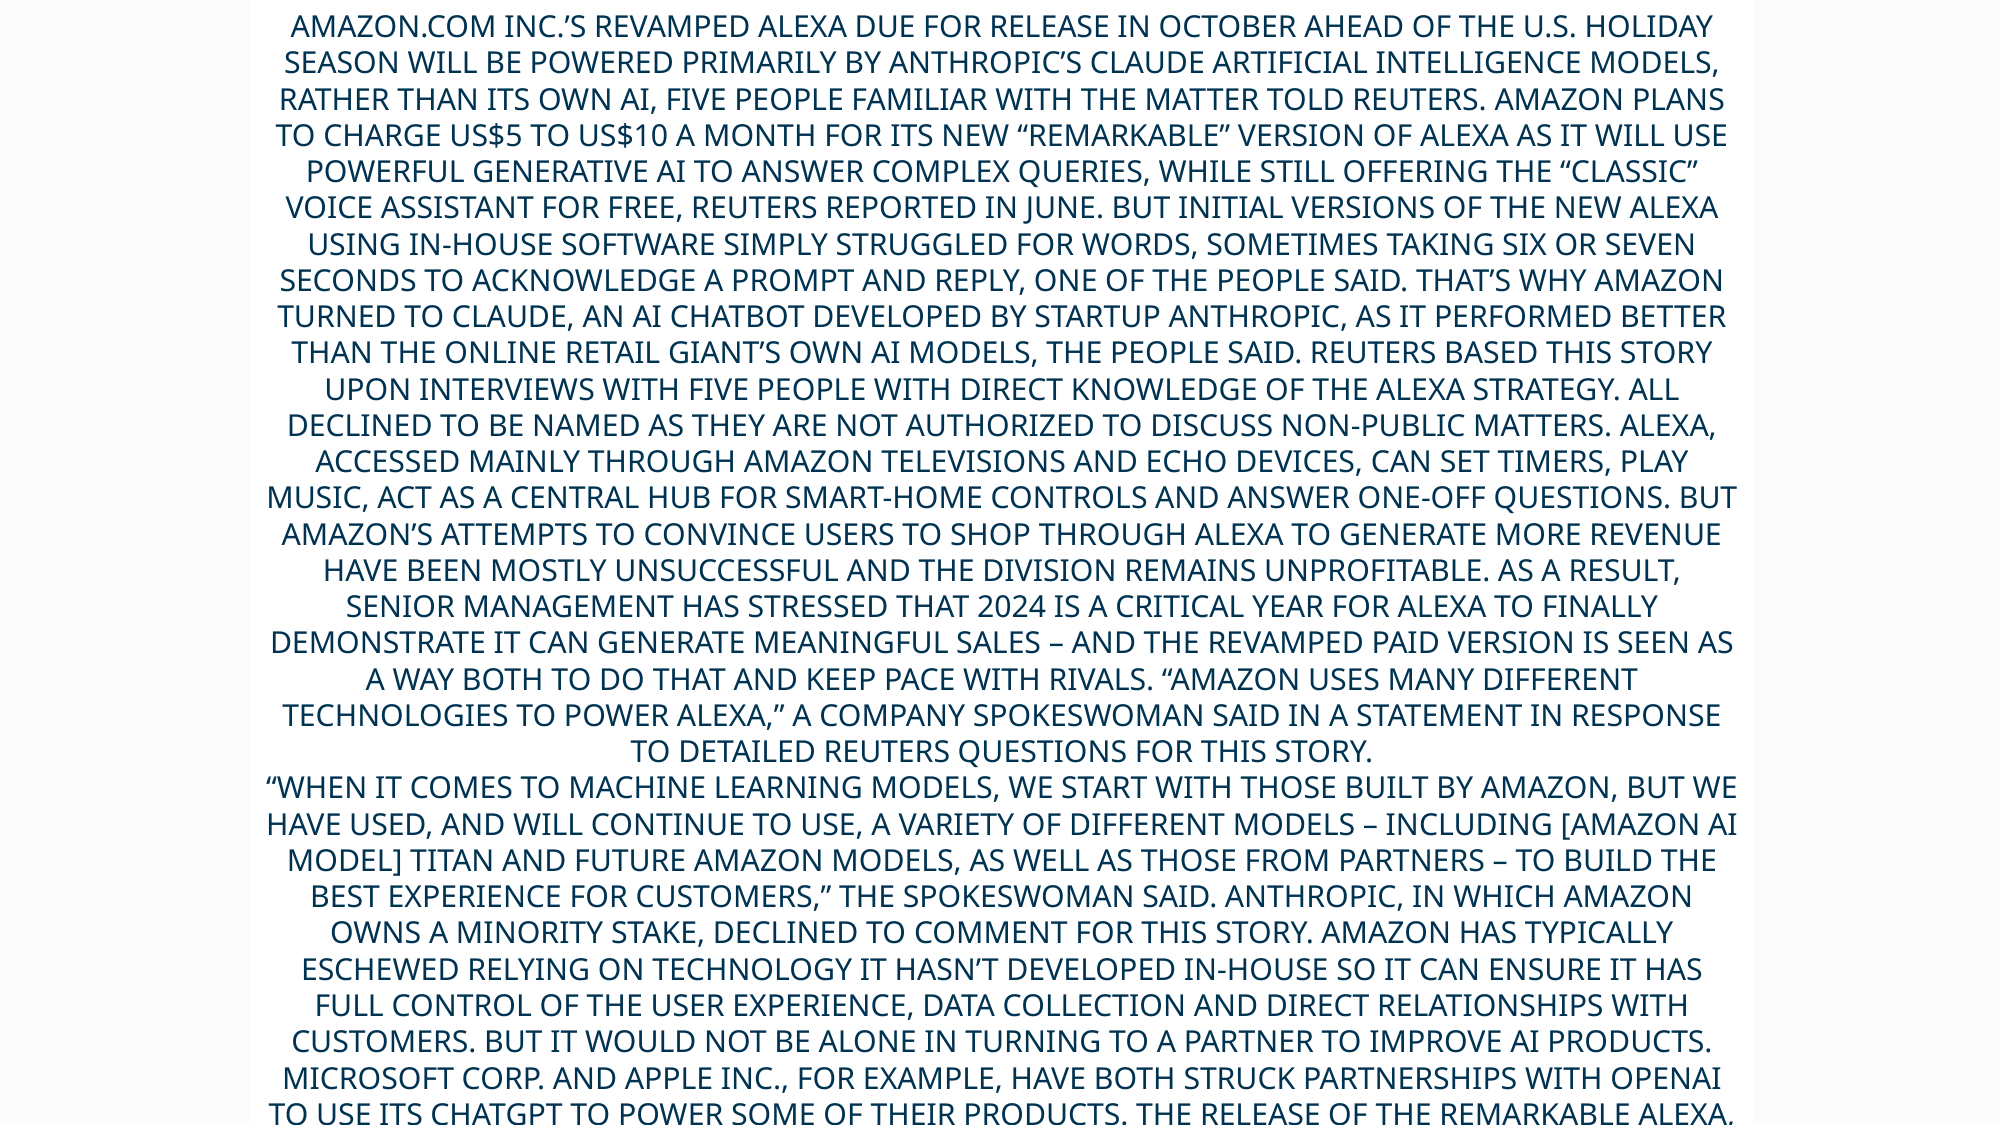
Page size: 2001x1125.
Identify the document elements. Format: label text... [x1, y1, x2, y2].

text_box Amazon.com Inc.’s revamped Alexa due for release in October ahead of the U.S. holiday season will be powered primarily by Anthropic’s Claude artificial intelligence models, rather than its own AI, five people familiar with the matter told Reuters. Amazon plans to charge US$5 to US$10 a month for its new “Remarkable” version of Alexa as it will use powerful generative AI to answer complex queries, while still offering the “Classic” voice assistant for free, Reuters reported in June. But initial versions of the new Alexa using in-house software simply struggled for words, sometimes taking six or seven seconds to acknowledge a prompt and reply, one of the people said. That’s why Amazon turned to Claude, an AI chatbot developed by startup Anthropic, as it performed better than the online retail giant’s own AI models, the people said. Reuters based this story upon interviews with five people with direct knowledge of the Alexa strategy. All declined to be named as they are not authorized to discuss non-public matters. Alexa, accessed mainly through Amazon televisions and Echo devices, can set timers, play music, act as a central hub for smart-home controls and answer one-off questions. But Amazon’s attempts to convince users to shop through Alexa to generate more revenue have been mostly unsuccessful and the division remains unprofitable. As a result, senior management has stressed that 2024 is a critical year for Alexa to finally demonstrate it can generate meaningful sales – and the revamped paid version is seen as a way both to do that and keep pace with rivals. “Amazon uses many different technologies to power Alexa,” a company spokeswoman said in a statement in response to detailed Reuters questions for this story. “When it comes to machine learning models, we start with those built by Amazon, but we have used, and will continue to use, a variety of different models – including [Amazon AI model] Titan and future Amazon models, as well as those from partners – to build the best experience for customers,” the spokeswoman said. Anthropic, in which Amazon owns a minority stake, declined to comment for this story. Amazon has typically eschewed relying on technology it hasn’t developed in-house so it can ensure it has full control of the user experience, data collection and direct relationships with customers. But it would not be alone in turning to a partner to improve AI products. Microsoft Corp. and Apple Inc., for example, have both struck partnerships with OpenAI to use its ChatGPT to power some of their products. The release of the Remarkable Alexa, as it is known internally, is expected in October, with a preview of the new service coming during Amazon’s annual devices and services event typically held in September, the people said. Amazon has not yet said, however, when it plans to hold its showcase event, which will be the first major public appearance of its new devices chief, Panos Panay, who was hired last year to replace long-time executive David Limp. [249, 0, 1754, 1125]
